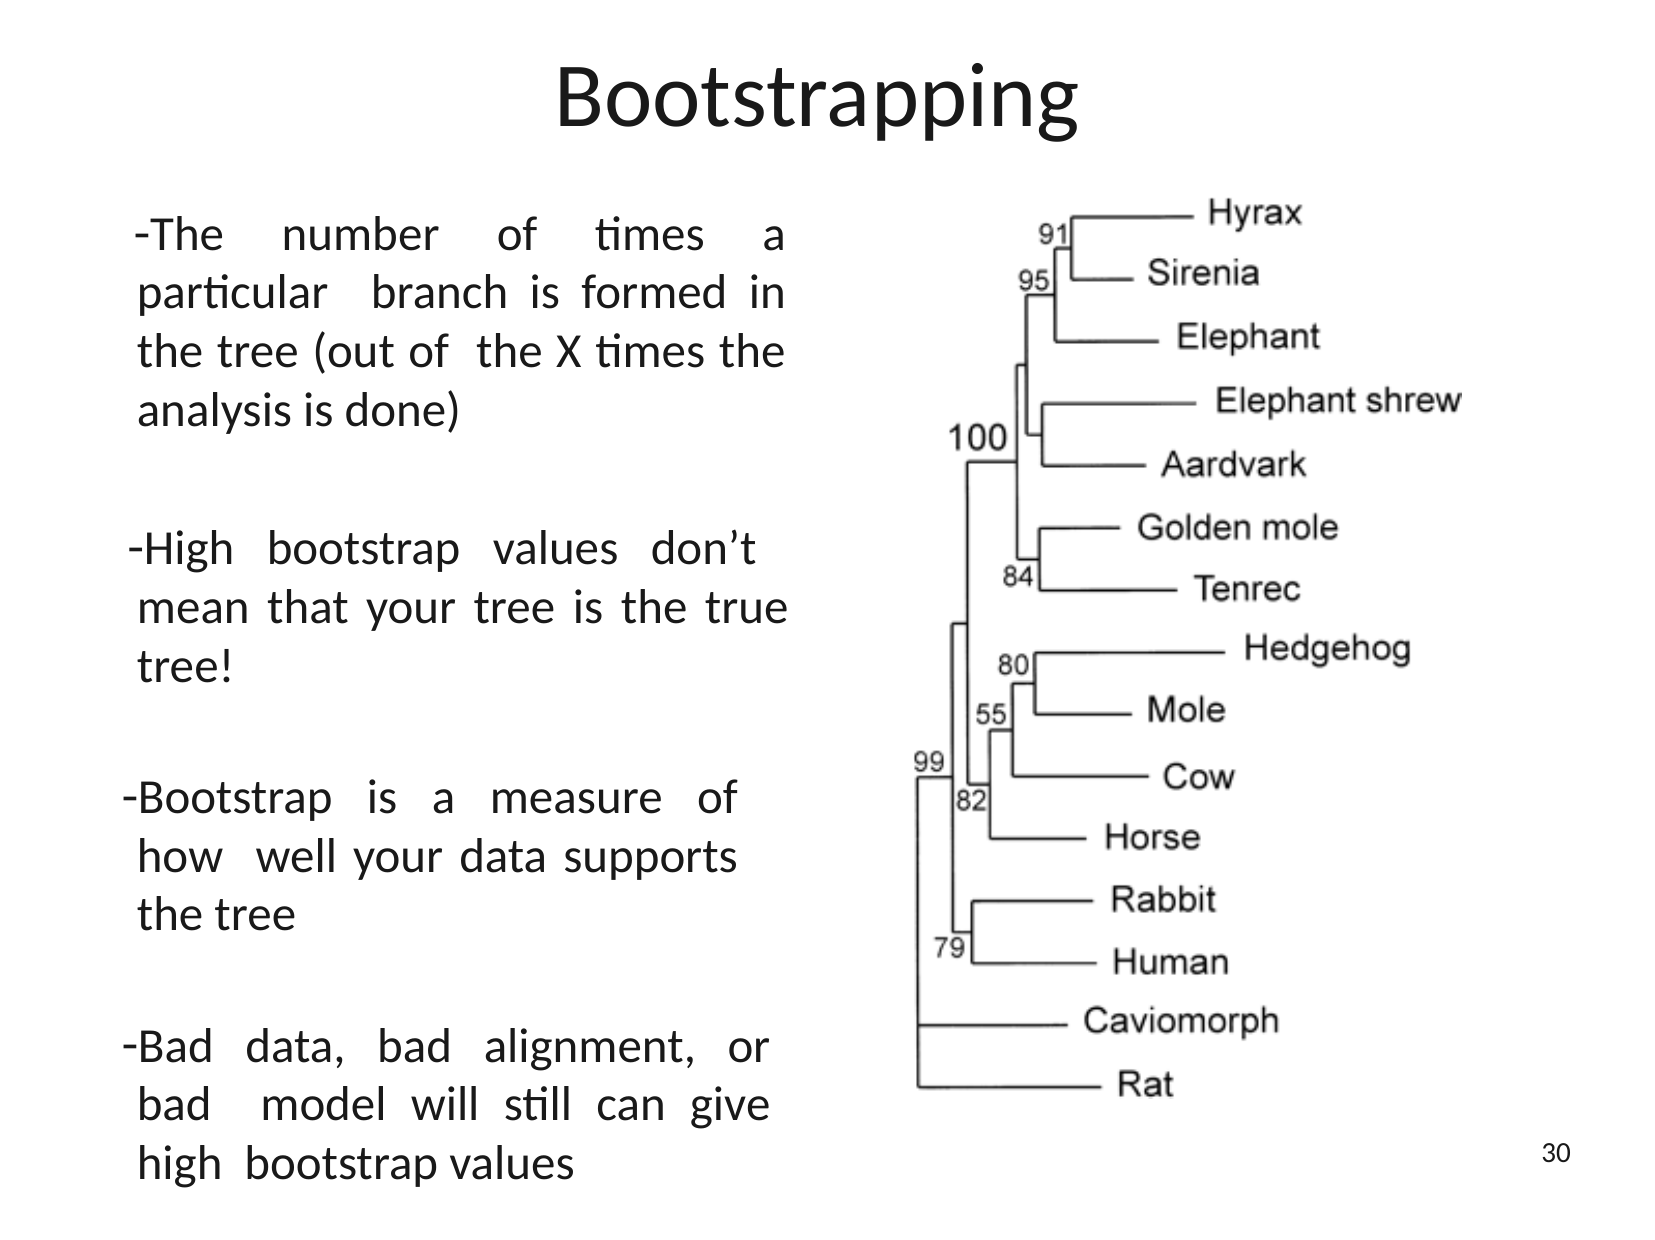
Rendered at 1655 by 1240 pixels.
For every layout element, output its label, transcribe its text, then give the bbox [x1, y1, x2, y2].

slide_number 30 [1535, 1127, 1579, 1240]
picture [913, 196, 1462, 1099]
text_box The number of times a particular branch is formed in the tree (out of the X times the analysis is done) High bootstrap values don’t mean that your tree is the true tree! Bootstrap is a measure of how well your data supports the tree Bad data, bad alignment, or bad model will still can give high bootstrap values [101, 192, 791, 1190]
title Bootstrapping [552, 32, 1122, 242]
